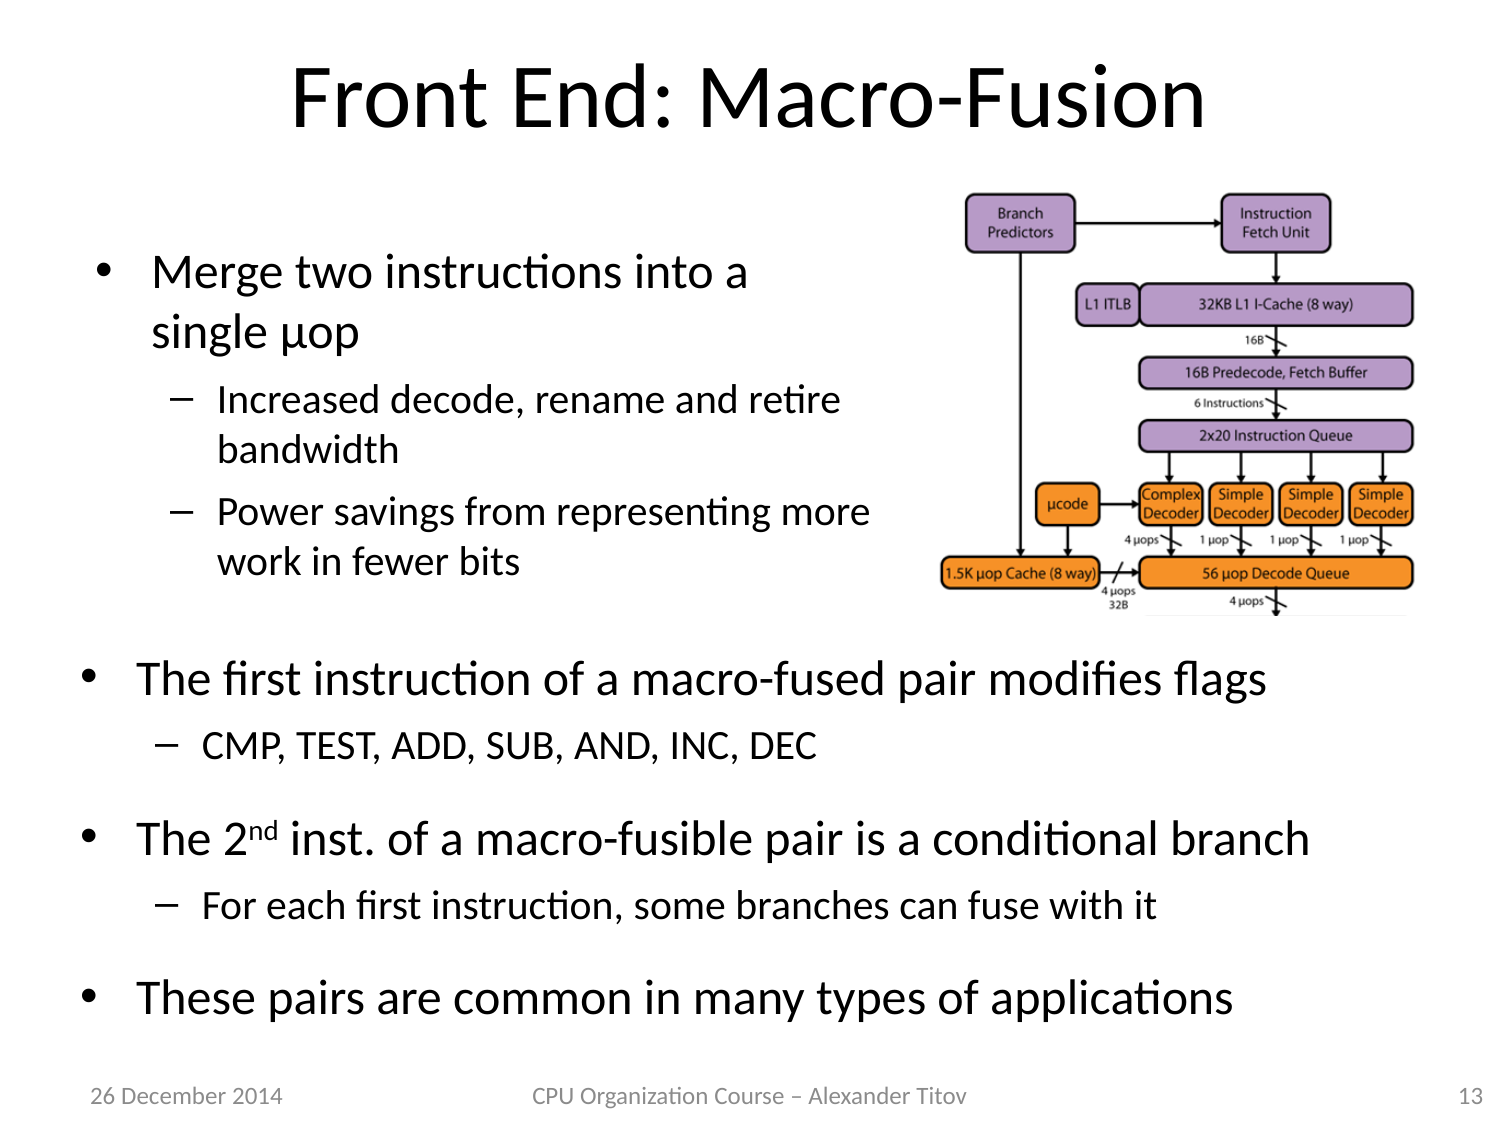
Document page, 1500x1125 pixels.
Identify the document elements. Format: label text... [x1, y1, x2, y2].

text_box The first instruction of a macro-fused pair modifies flags CMP, TEST, ADD, SUB, AND, INC, DEC The 2nd inst. of a macro-fusible pair is a conditional branch For each first instruction, some branches can fuse with it These pairs are common in many types of applications [64, 637, 1463, 1038]
title Front End: Macro-Fusion [74, 0, 1426, 186]
slide_number 13 [1148, 1065, 1499, 1125]
footer CPU Organization Course – Alexander Titov [512, 1065, 988, 1125]
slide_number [75, 1065, 425, 1125]
picture [824, 187, 1420, 616]
text_box Merge two instructions into a single μop Increased decode, rename and retire bandwidth Power savings from representing more work in fewer bits [79, 231, 819, 588]
